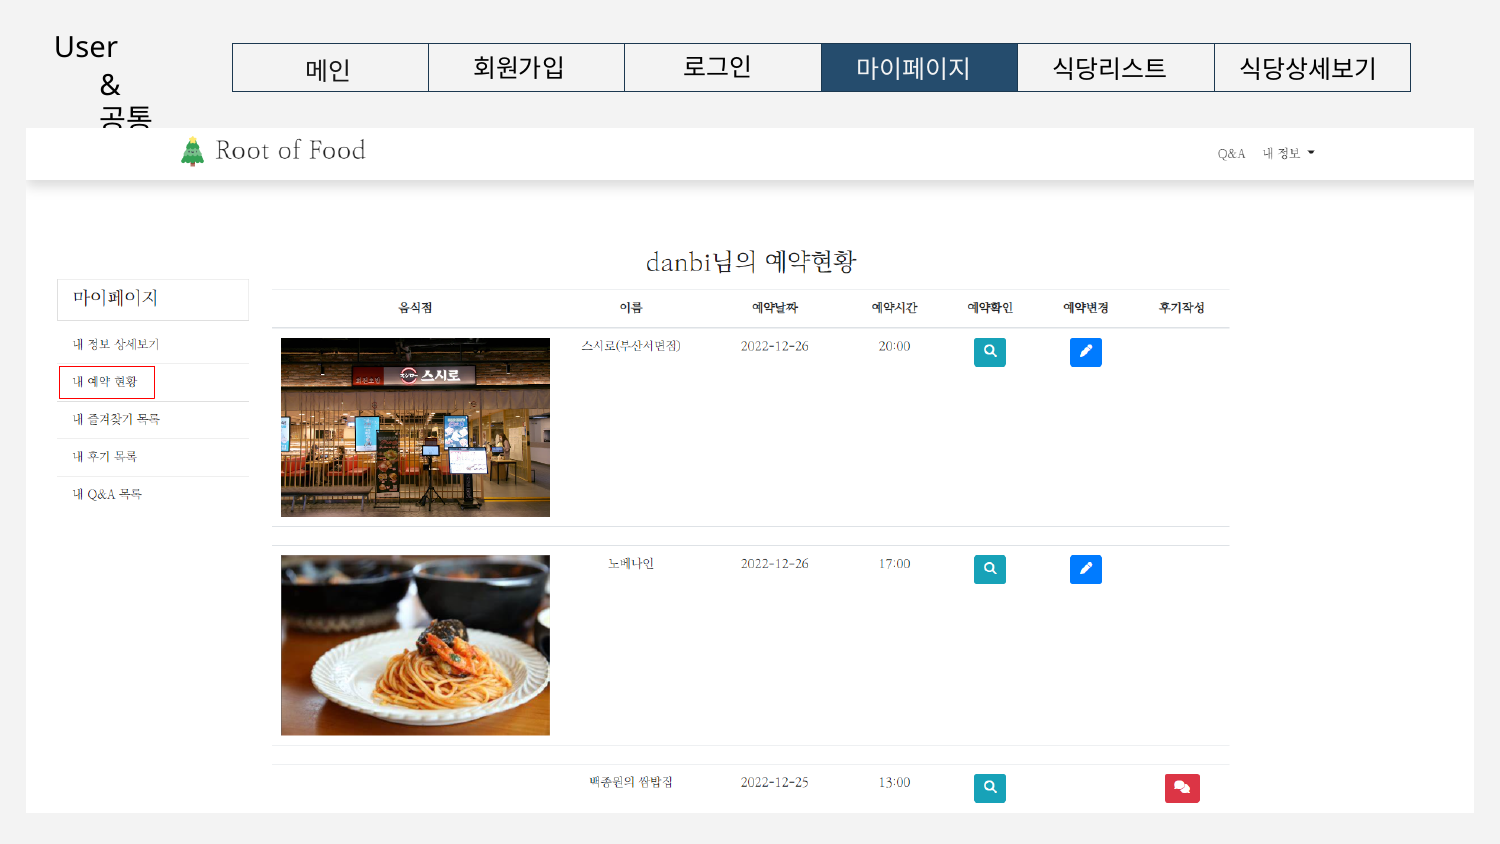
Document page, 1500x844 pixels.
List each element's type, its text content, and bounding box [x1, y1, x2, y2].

text_box [1016, 42, 1212, 94]
text_box & 공통 [84, 59, 198, 127]
text_box [819, 42, 1016, 94]
text_box [1212, 42, 1413, 46]
text_box [426, 42, 623, 94]
text_box User [39, 21, 187, 71]
text_box 식당리스트 [1038, 46, 1224, 91]
text_box [230, 42, 426, 94]
text_box 로그인 [668, 44, 792, 89]
text_box [623, 42, 819, 94]
text_box 메인 [290, 47, 398, 93]
picture [26, 128, 1474, 813]
text_box 회원가입 [458, 45, 644, 90]
text_box 식당상세보기 [1224, 46, 1441, 91]
text_box 마이페이지 [841, 46, 1028, 91]
